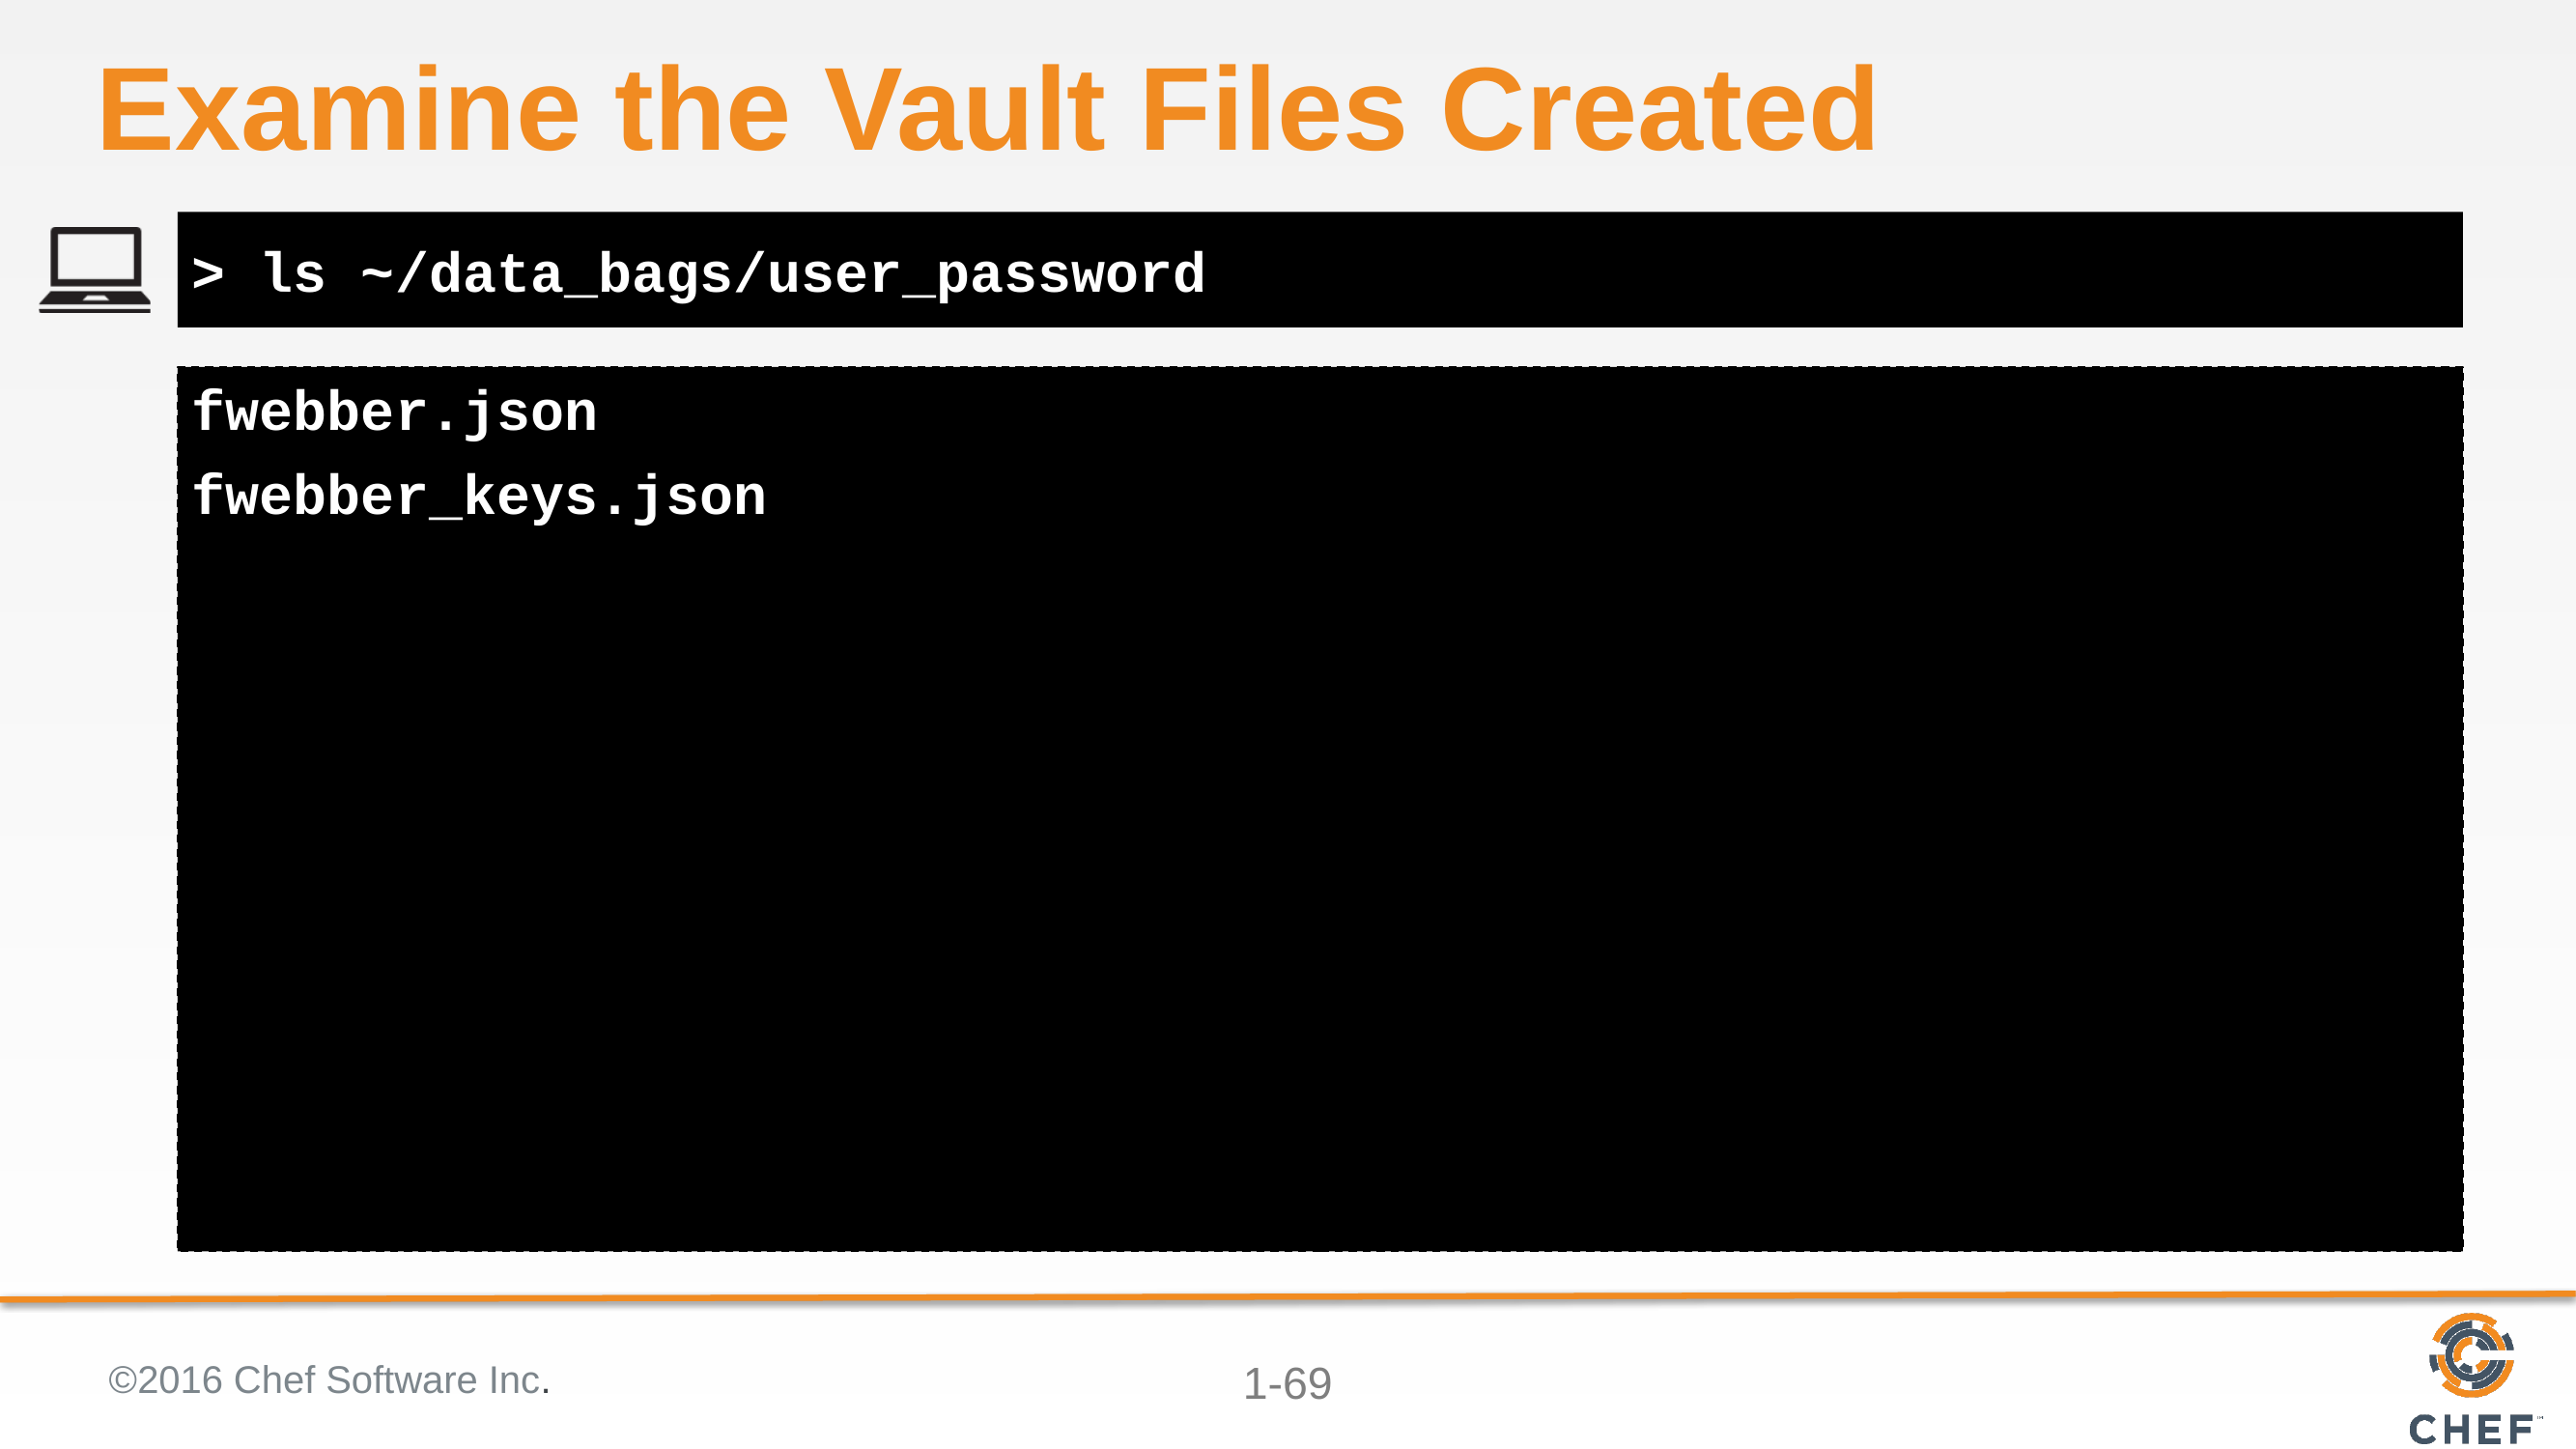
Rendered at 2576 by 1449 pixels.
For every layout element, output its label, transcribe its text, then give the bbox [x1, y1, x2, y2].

title Examine the Vault Files Created [96, 48, 2463, 180]
list fwebber.json fwebber_keys.json [177, 366, 2464, 1252]
list > ls ~/data_bags/user_password [177, 212, 2463, 327]
picture [2399, 1297, 2551, 1449]
